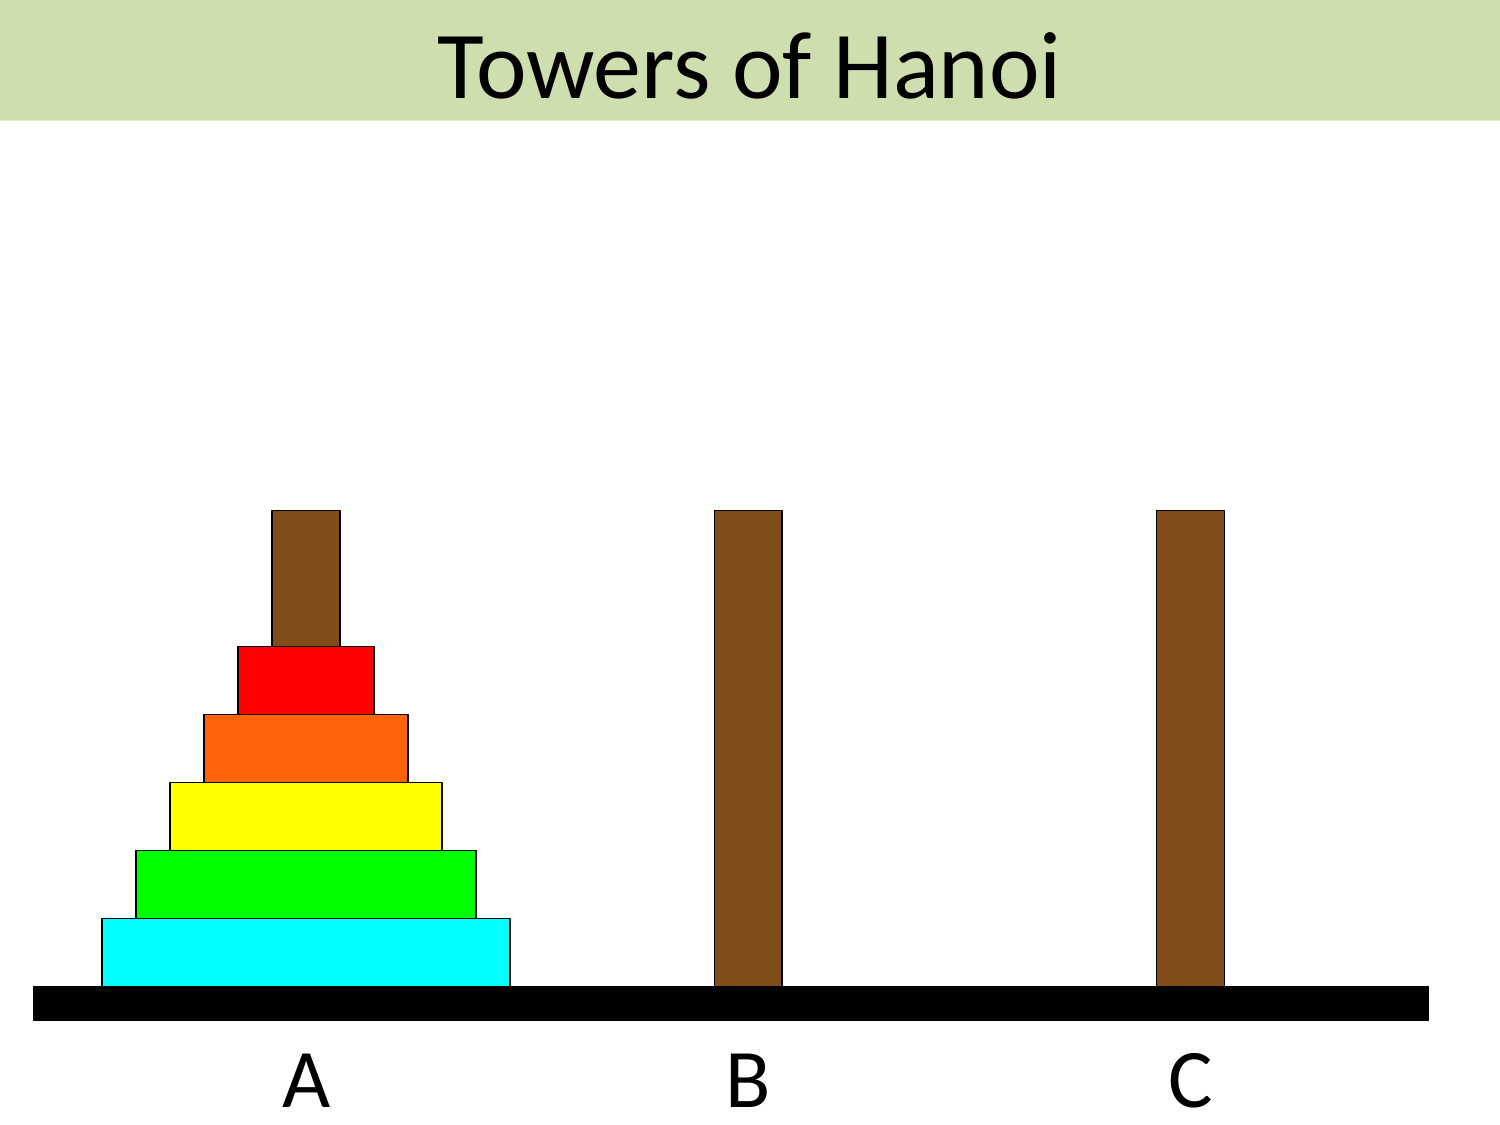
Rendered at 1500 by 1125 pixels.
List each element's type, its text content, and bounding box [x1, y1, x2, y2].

text_box [204, 714, 409, 783]
text_box B [680, 1020, 817, 1123]
text_box [136, 850, 477, 919]
text_box [101, 918, 511, 986]
text_box [714, 510, 783, 986]
text_box Towers of Hanoi [0, 0, 1500, 121]
text_box [272, 510, 341, 646]
text_box [33, 986, 1429, 1021]
text_box A [238, 1020, 375, 1123]
text_box [1156, 510, 1225, 986]
text_box C [1122, 1020, 1259, 1123]
text_box [238, 646, 375, 715]
text_box [170, 782, 443, 851]
